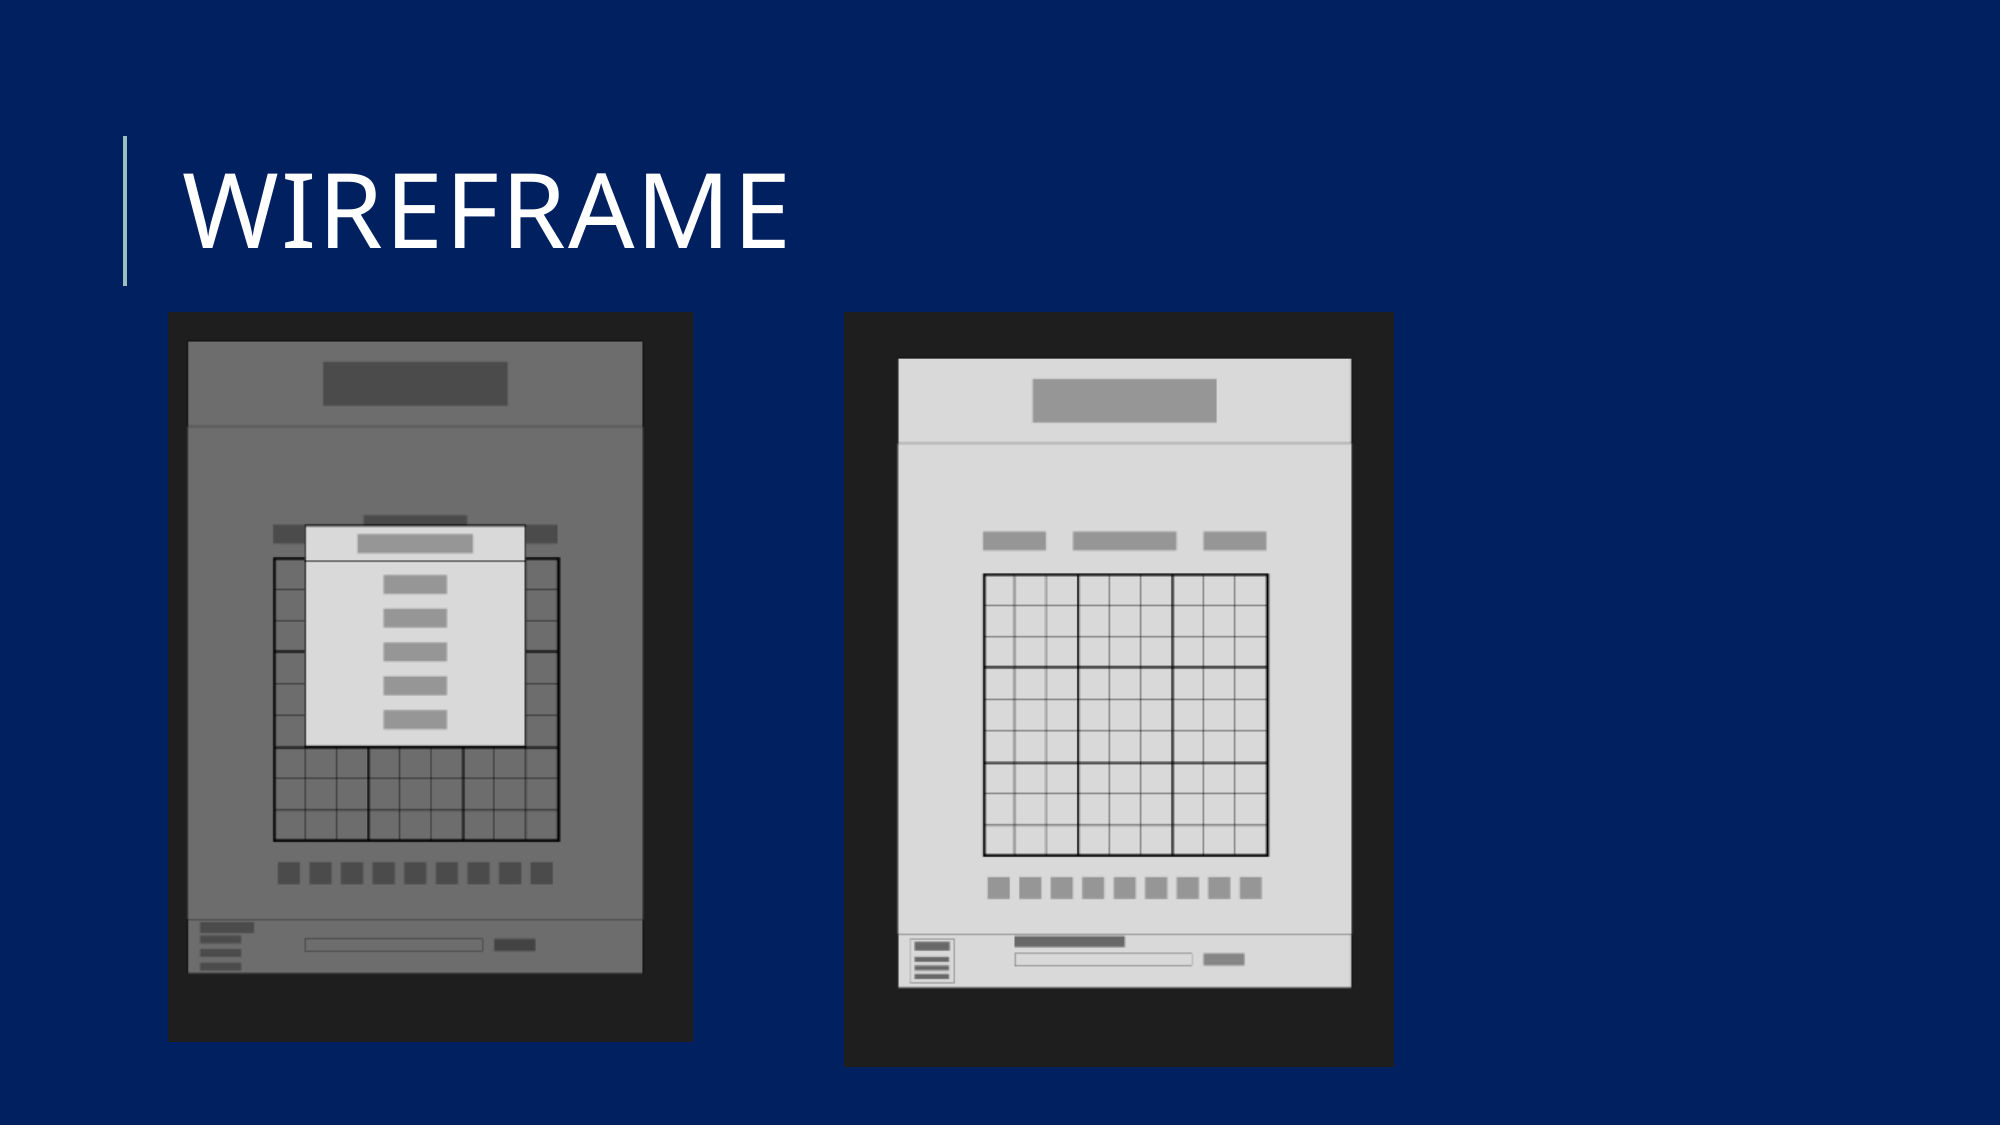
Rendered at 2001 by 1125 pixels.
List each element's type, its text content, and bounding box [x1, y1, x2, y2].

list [167, 312, 693, 1042]
picture [844, 312, 1394, 1067]
title Wireframe [168, 96, 1763, 342]
